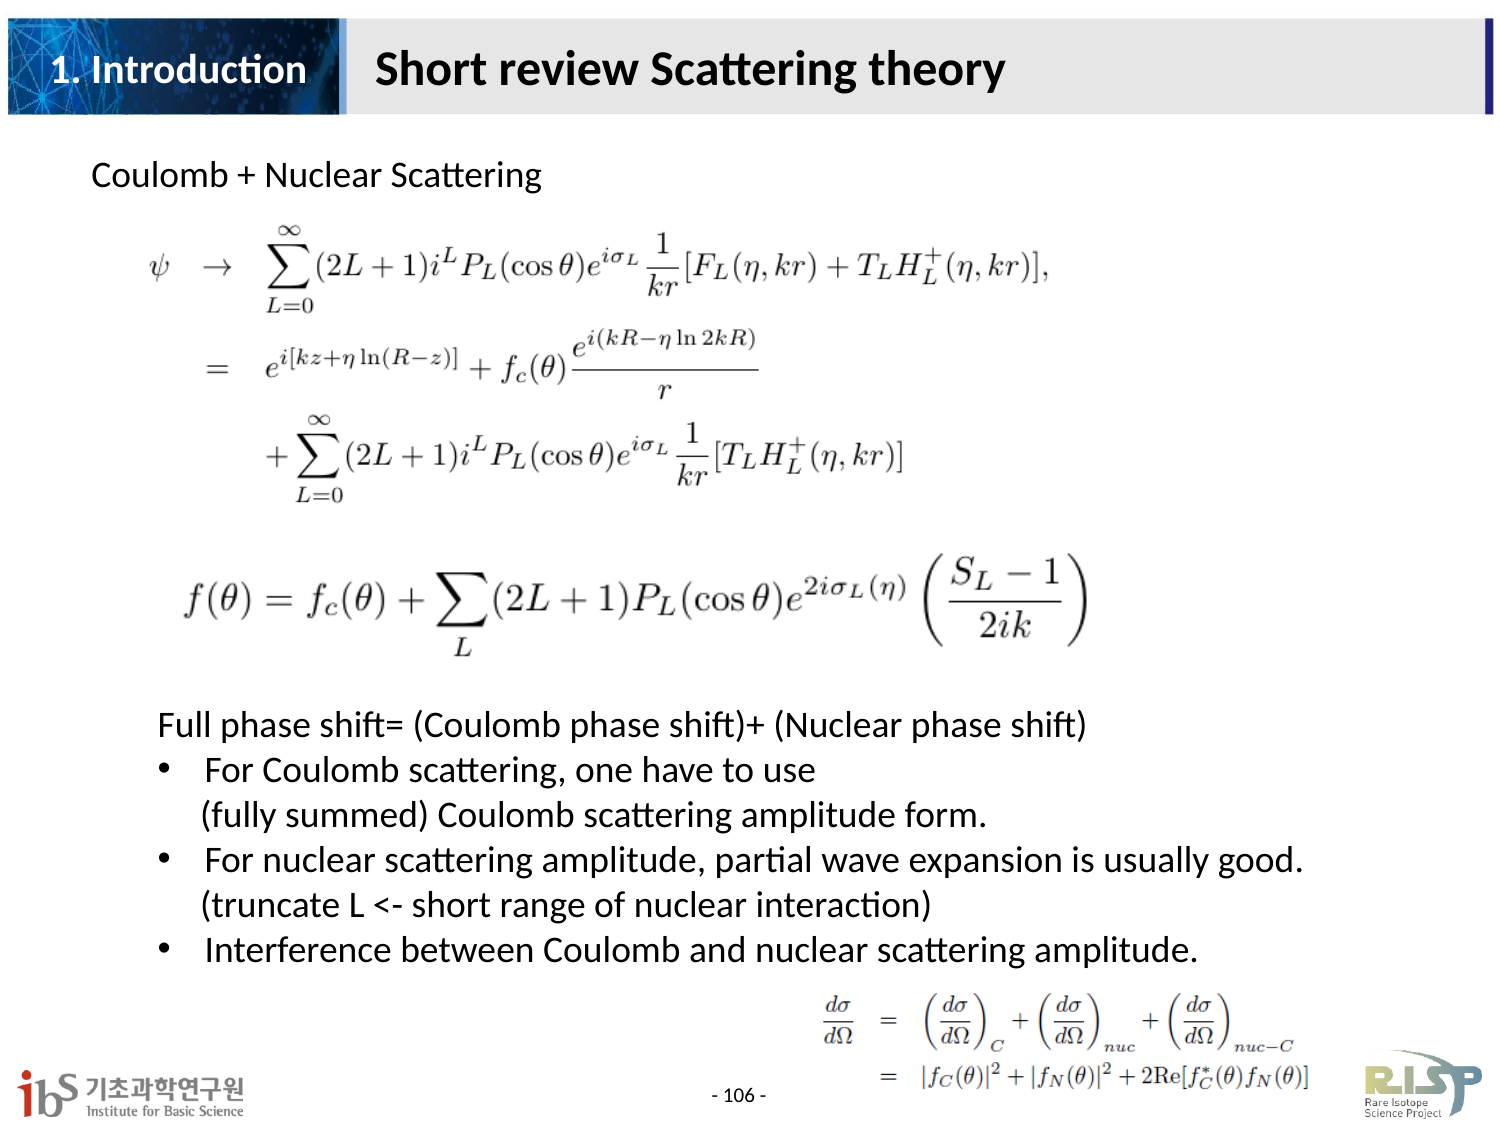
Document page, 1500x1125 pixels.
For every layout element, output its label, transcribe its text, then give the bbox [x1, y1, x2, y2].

picture [1364, 1049, 1482, 1119]
picture [159, 538, 1115, 669]
text_box Coulomb + Nuclear Scattering [76, 142, 1164, 203]
picture [123, 207, 1069, 519]
picture [2, 10, 1500, 130]
text_box Full phase shift= (Coulomb phase shift)+ (Nuclear phase shift) For Coulomb scattering, one have to use (fully summed) Coulomb scattering amplitude form. For nuclear scattering amplitude, partial wave expansion is usually good. (truncate L <- short range of nuclear interaction) Interference between Coulomb and nuclear scattering amplitude. [142, 692, 1321, 978]
picture [17, 1070, 243, 1117]
picture [799, 978, 1332, 1102]
